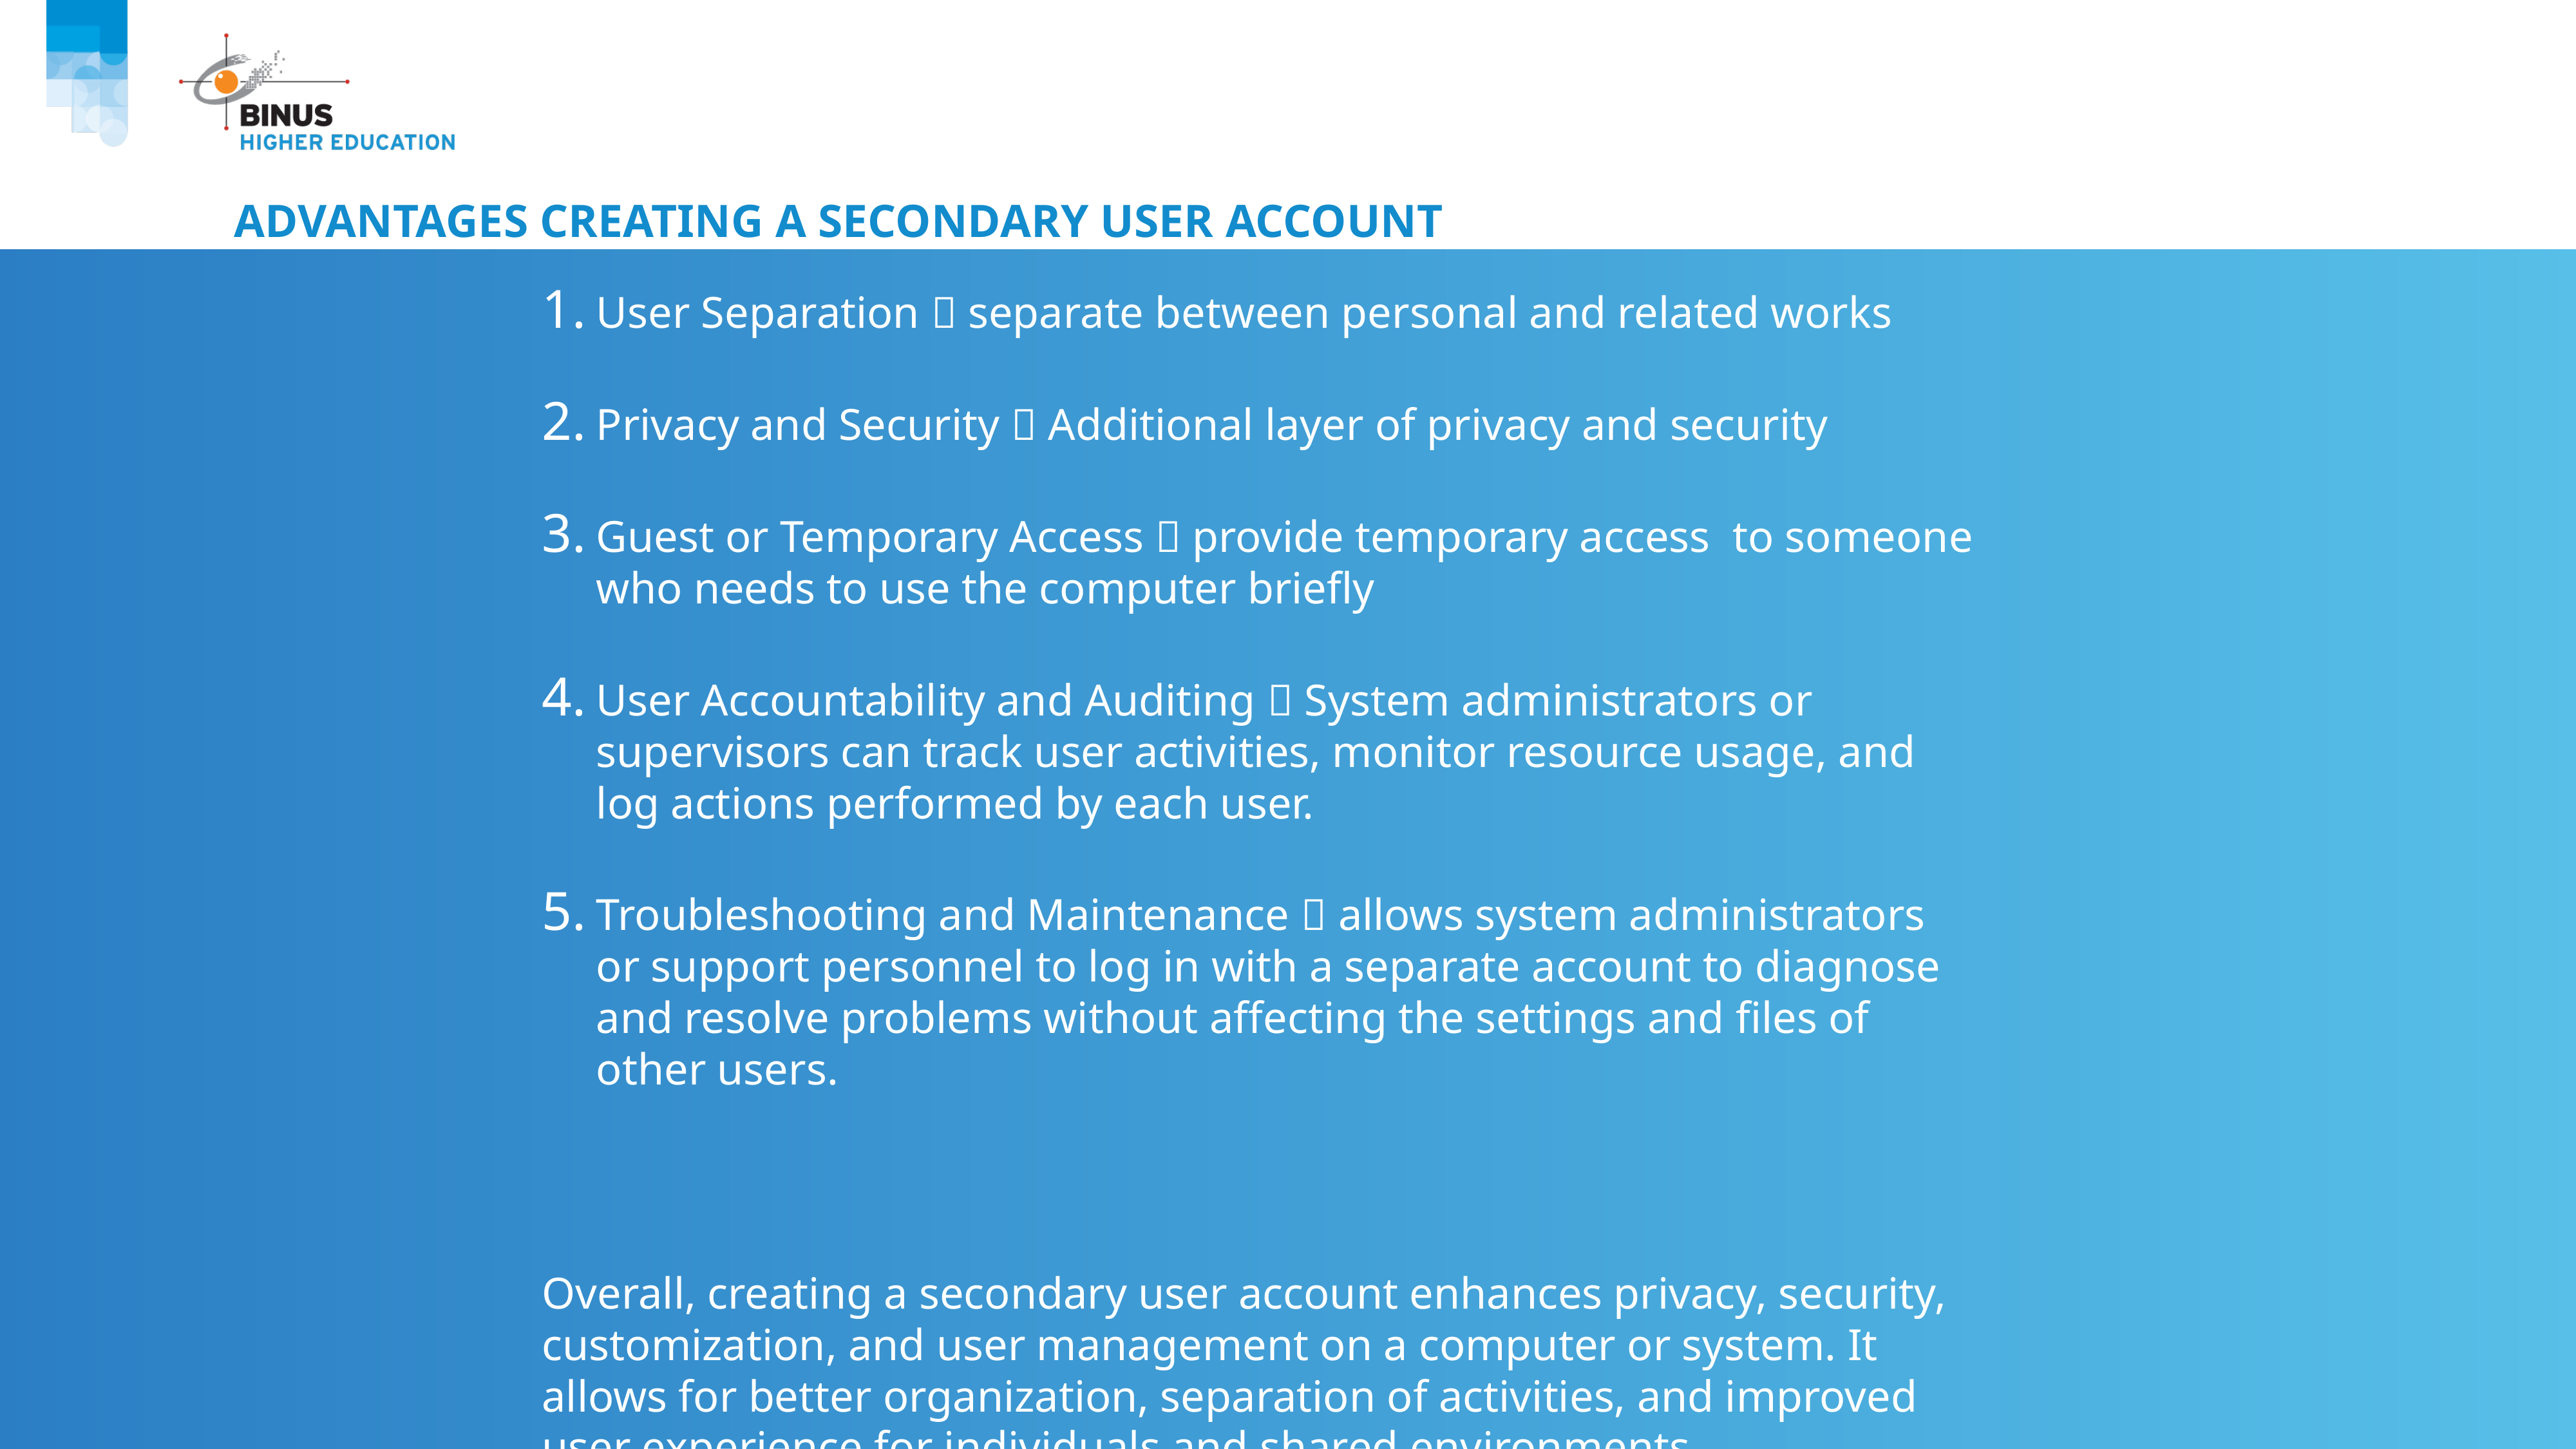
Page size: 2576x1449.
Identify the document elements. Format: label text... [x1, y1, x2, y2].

title Advantages creating a secondary user account [228, 197, 1784, 252]
picture [46, 0, 455, 154]
list User Separation  separate between personal and related works Privacy and Security  Additional layer of privacy and security Guest or Temporary Access  provide temporary access to someone who needs to use the computer briefly User Accountability and Auditing  System administrators or supervisors can track user activities, monitor resource usage, and log actions performed by each user. Troubleshooting and Maintenance  allows system administrators or support personnel to log in with a separate account to diagnose and resolve problems without affecting the settings and files of other users. Overall, creating a secondary user account enhances privacy, security, customization, and user management on a computer or system. It allows for better organization, separation of activities, and improved user experience for individuals and shared environments. [536, 279, 1986, 1332]
